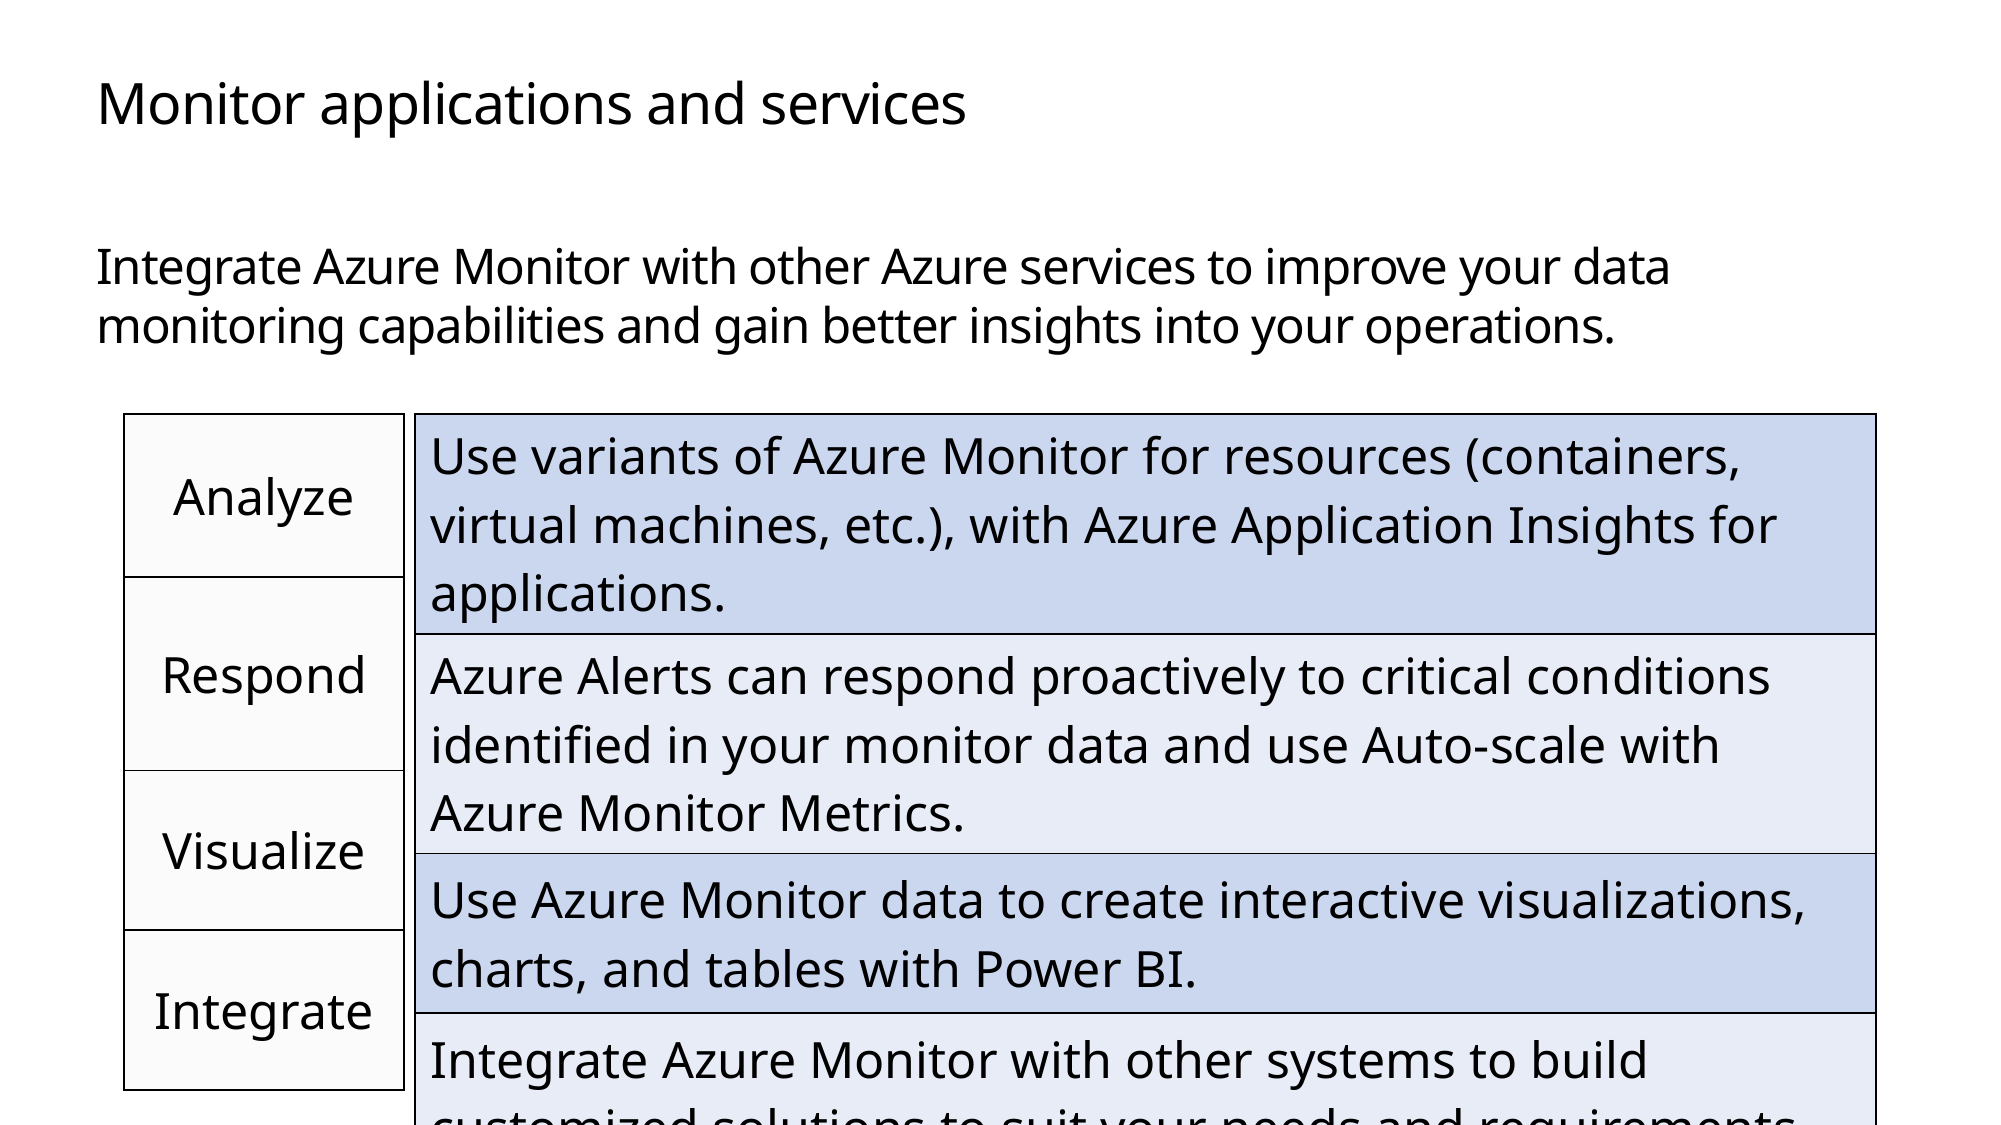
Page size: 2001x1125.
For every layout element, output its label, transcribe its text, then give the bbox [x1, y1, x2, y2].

table_cell Integrate Azure Monitor with other systems to build customized solutions to suit your needs and requirements. [416, 1014, 1875, 1125]
table_cell Respond [125, 578, 403, 770]
table_cell Integrate [125, 931, 403, 1089]
table_cell Azure Alerts can respond proactively to critical conditions identified in your monitor data and use Auto-scale with Azure Monitor Metrics. [416, 635, 1875, 853]
table_cell Use Azure Monitor data to create interactive visualizations, charts, and tables with Power BI. [416, 854, 1875, 1012]
list Integrate Azure Monitor with other Azure services to improve your data monitoring capabilities and gain better insights into your operations. [96, 235, 1904, 377]
table_header Use variants of Azure Monitor for resources (containers, virtual machines, etc.), with Azure Application Insights for applications. [416, 415, 1875, 633]
table_cell Visualize [125, 771, 403, 929]
title Monitor applications and services [96, 75, 1904, 166]
table_header Analyze [125, 415, 403, 576]
